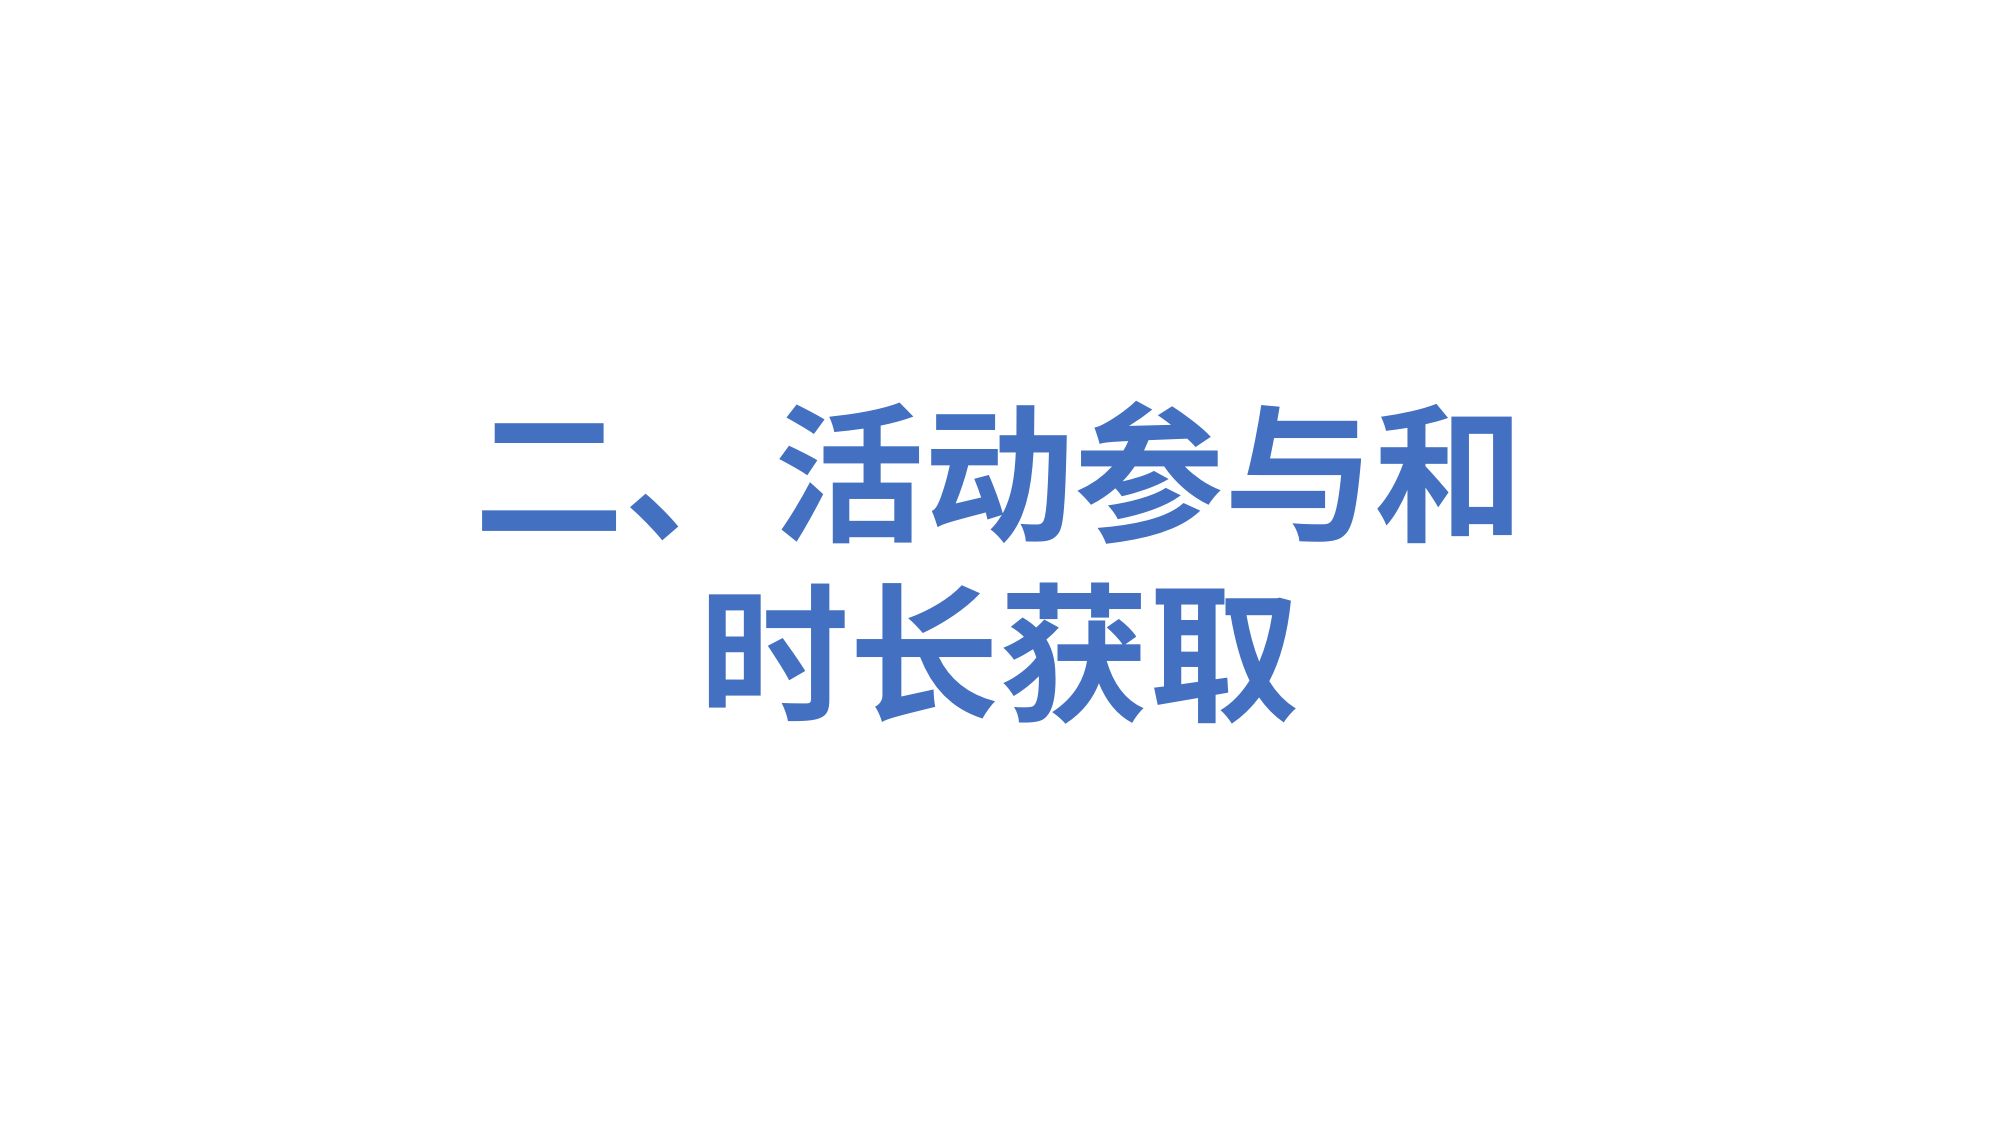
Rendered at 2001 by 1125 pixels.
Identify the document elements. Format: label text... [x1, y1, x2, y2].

text_box 二、活动参与和时长获取 [422, 373, 1578, 748]
